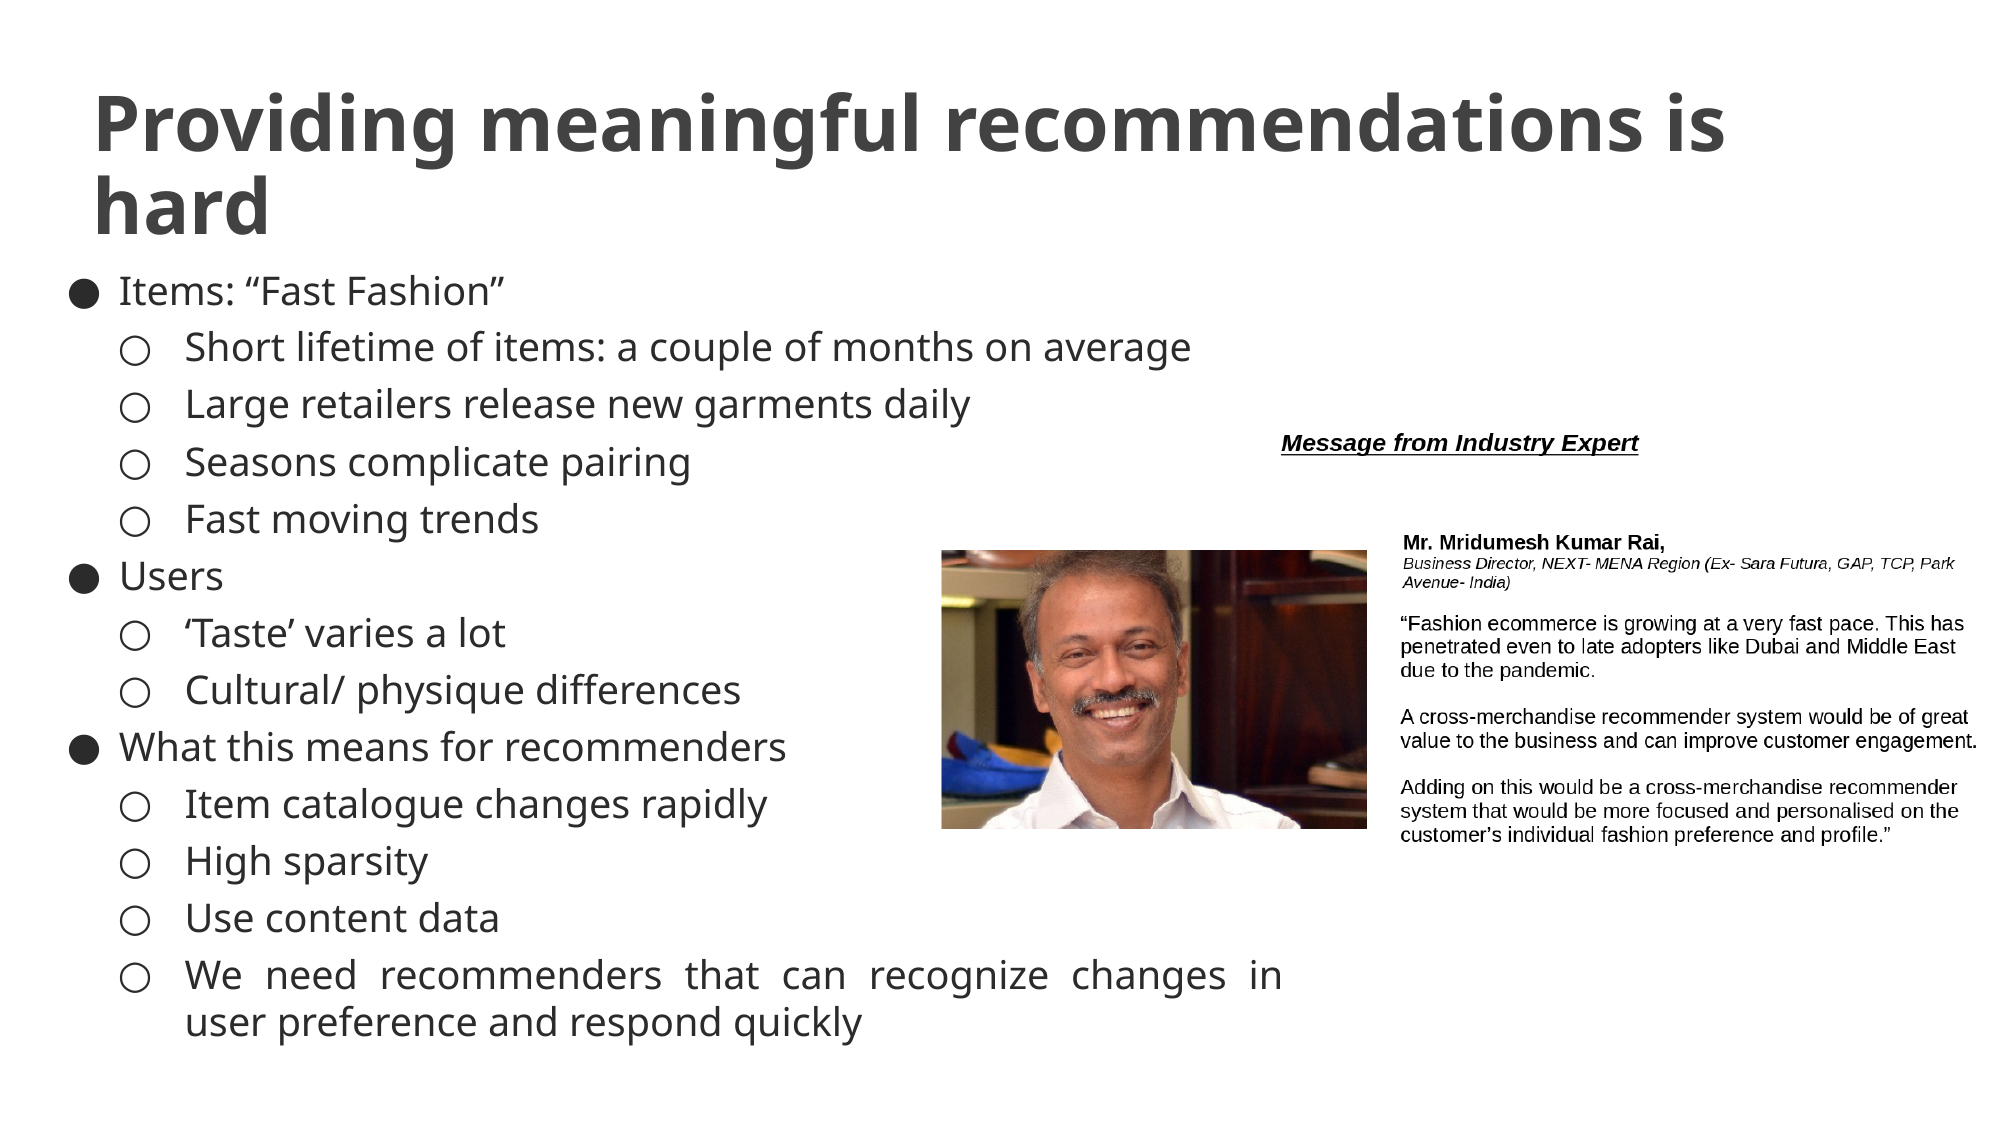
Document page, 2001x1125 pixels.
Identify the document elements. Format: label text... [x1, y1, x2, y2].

text_box Items: “Fast Fashion” Short lifetime of items: a couple of months on average Large retailers release new garments daily Seasons complicate pairing Fast moving trends Users ‘Taste’ varies a lot Cultural/ physique differences What this means for recommenders Item catalogue changes rapidly High sparsity Use content data We need recommenders that can recognize changes in user preference and respond quickly [47, 250, 1300, 1060]
picture [916, 412, 2000, 884]
title Providing meaningful recommendations is hard [77, 59, 1863, 278]
